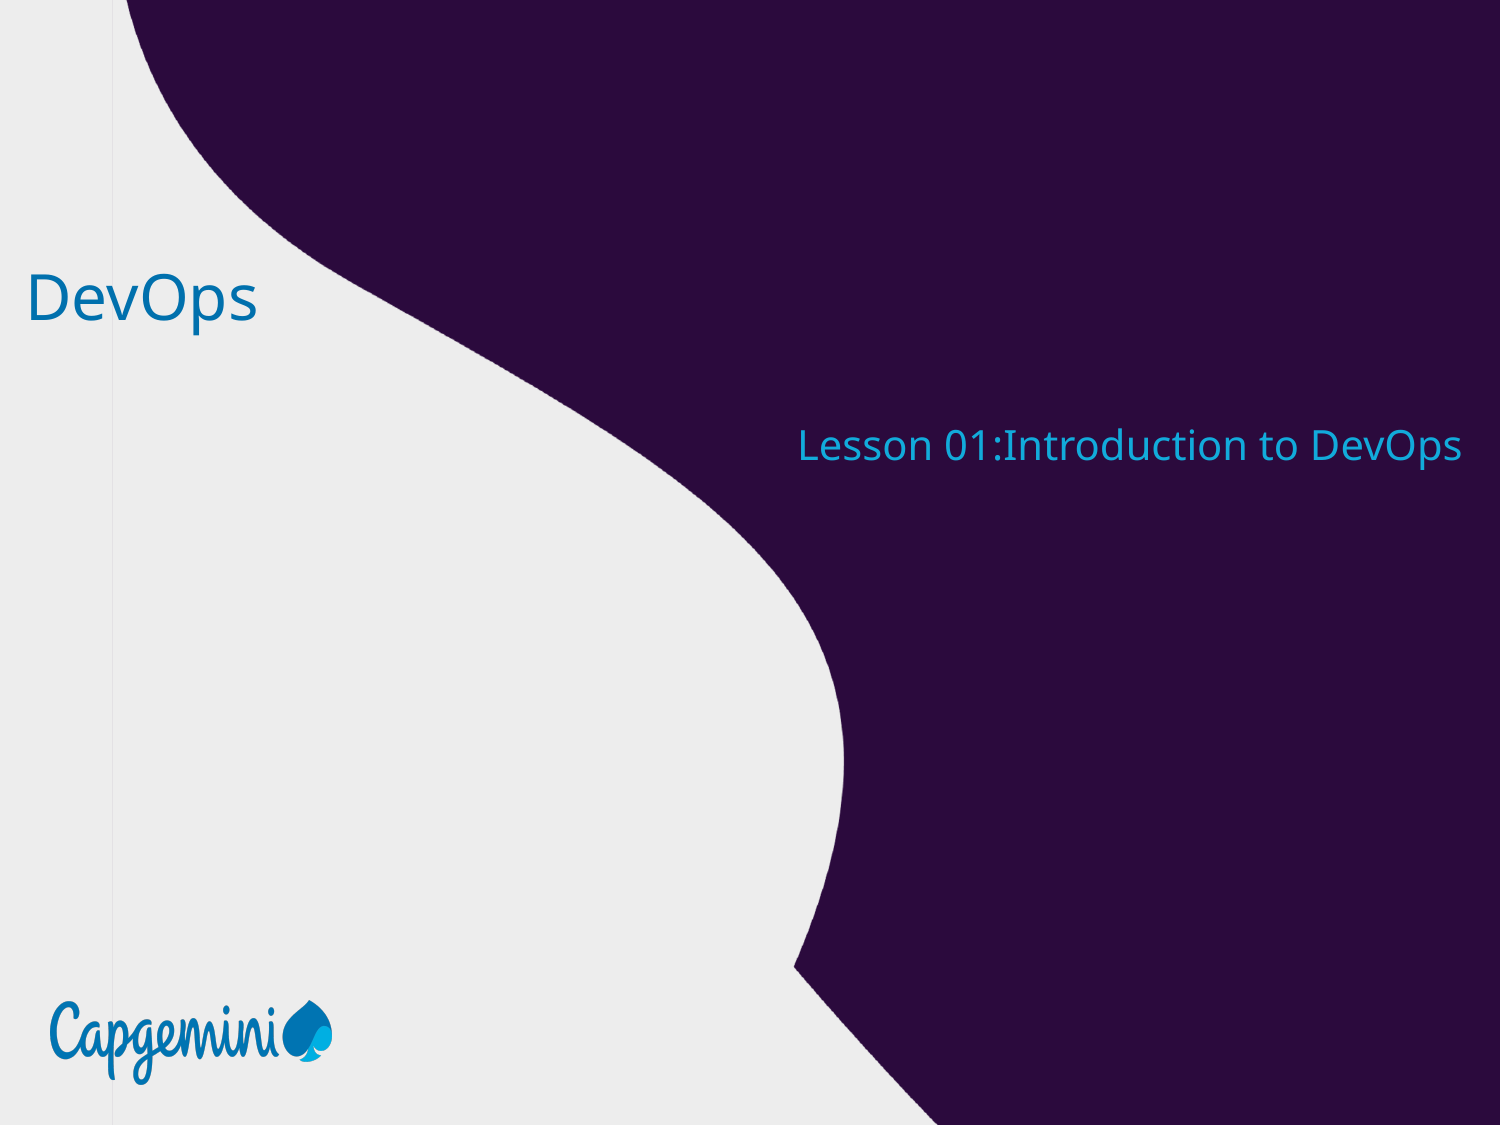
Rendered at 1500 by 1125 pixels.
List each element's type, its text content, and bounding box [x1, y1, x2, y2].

title DevOps [25, 264, 386, 335]
list Lesson 01:Introduction to DevOps [690, 371, 1464, 469]
picture [50, 0, 1500, 1125]
picture [163, 1027, 169, 1041]
picture [114, 1028, 122, 1051]
picture [139, 1061, 147, 1079]
